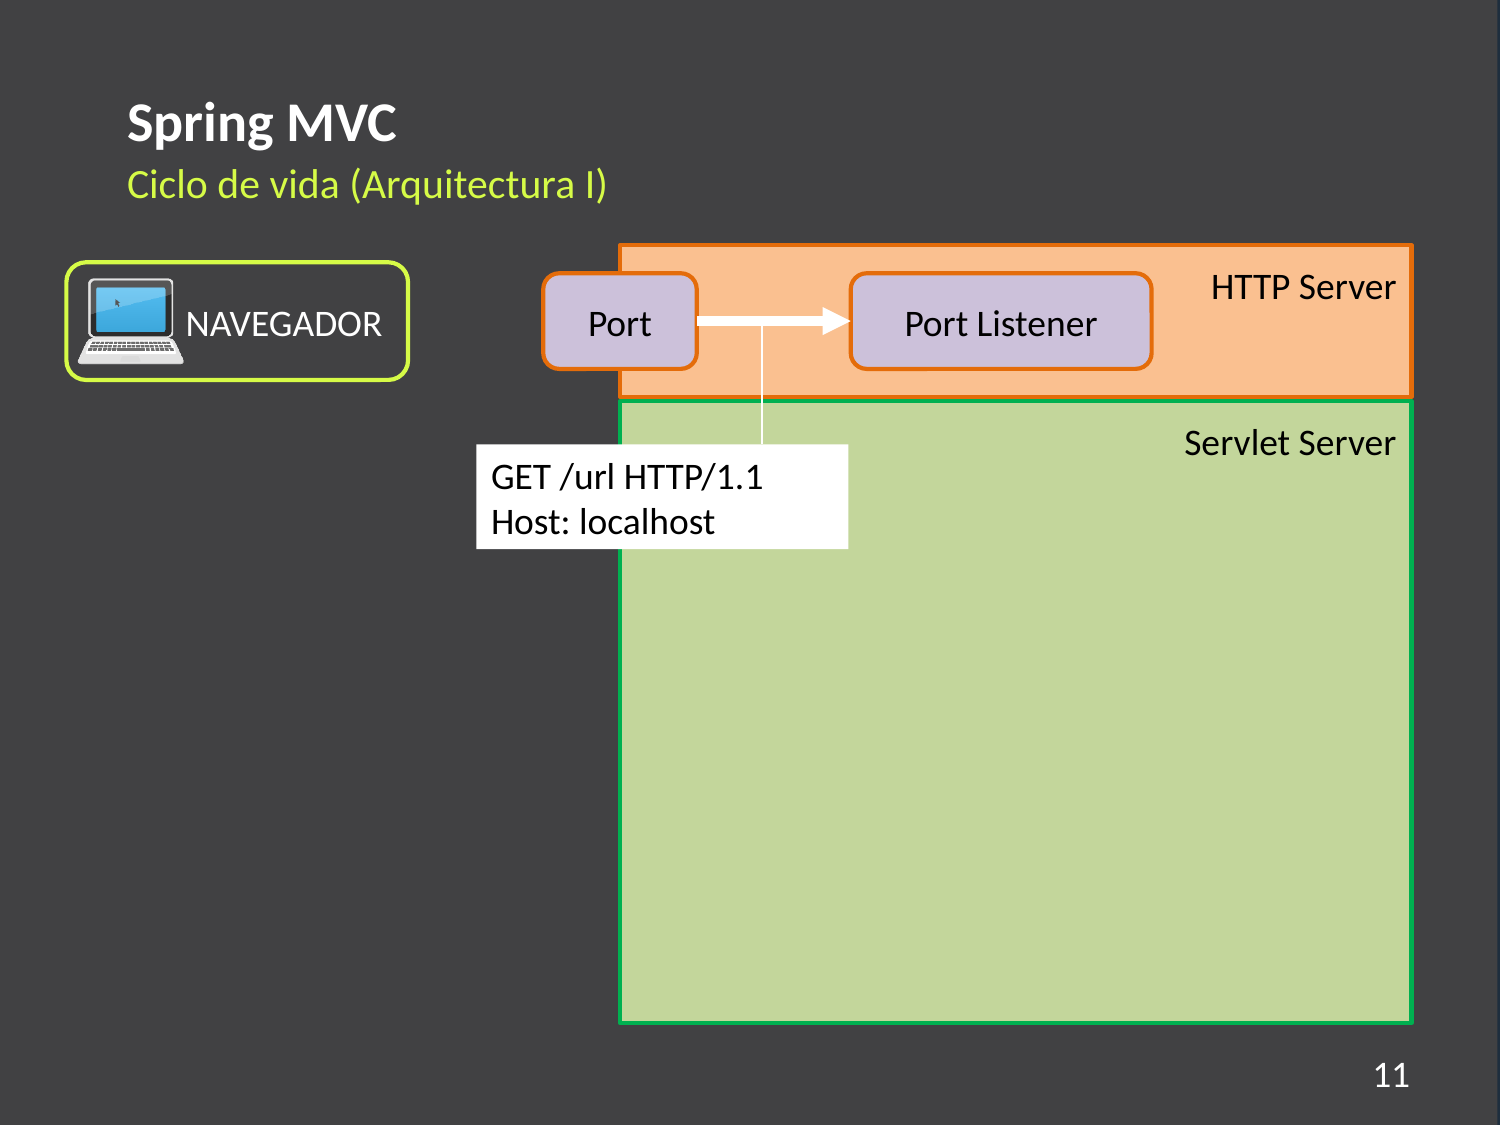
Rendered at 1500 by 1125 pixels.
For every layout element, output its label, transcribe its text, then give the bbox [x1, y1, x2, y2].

text_box Ciclo de vida (Arquitectura I) [112, 148, 1425, 220]
text_box Servlet Server [1151, 410, 1412, 471]
text_box [618, 399, 1414, 1025]
text_box 11 [1281, 1042, 1425, 1103]
list Spring MVC [112, 78, 1069, 148]
text_box GET /url HTTP/1.1 Host: localhost [476, 444, 849, 550]
text_box Port Listener [848, 271, 1154, 372]
text_box HTTP Server [1187, 254, 1412, 315]
picture [77, 267, 184, 375]
text_box Port [541, 271, 699, 372]
text_box NAVEGADOR [64, 260, 411, 383]
text_box [618, 243, 1414, 399]
